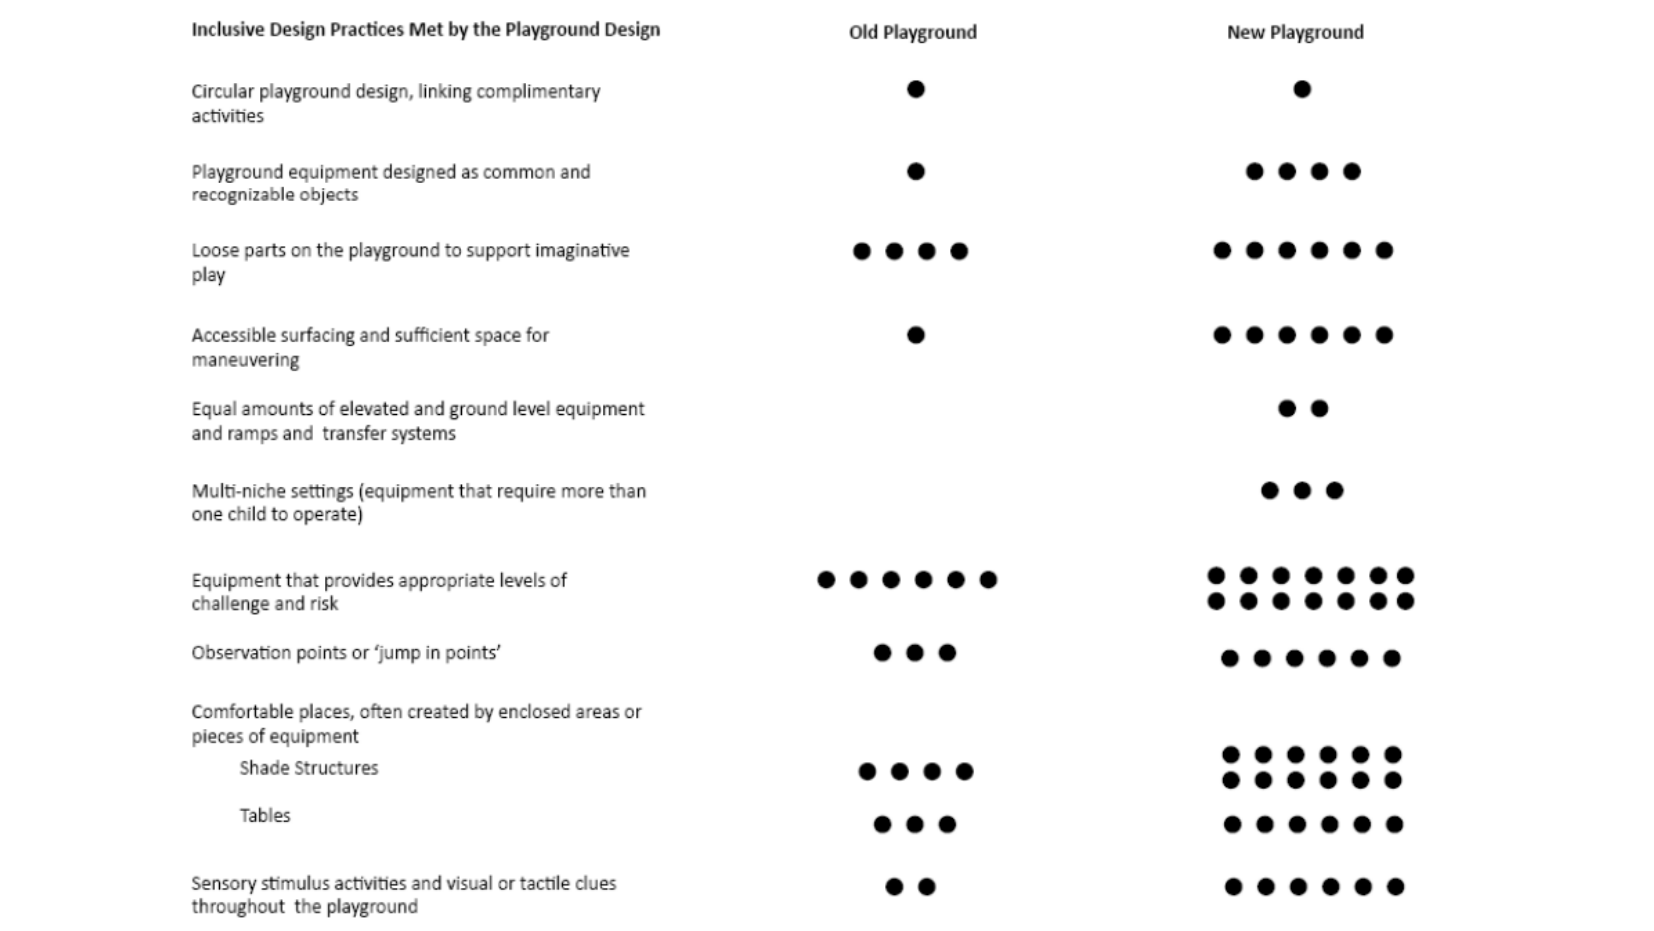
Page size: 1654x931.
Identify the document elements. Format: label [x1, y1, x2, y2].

picture [136, 0, 1494, 931]
